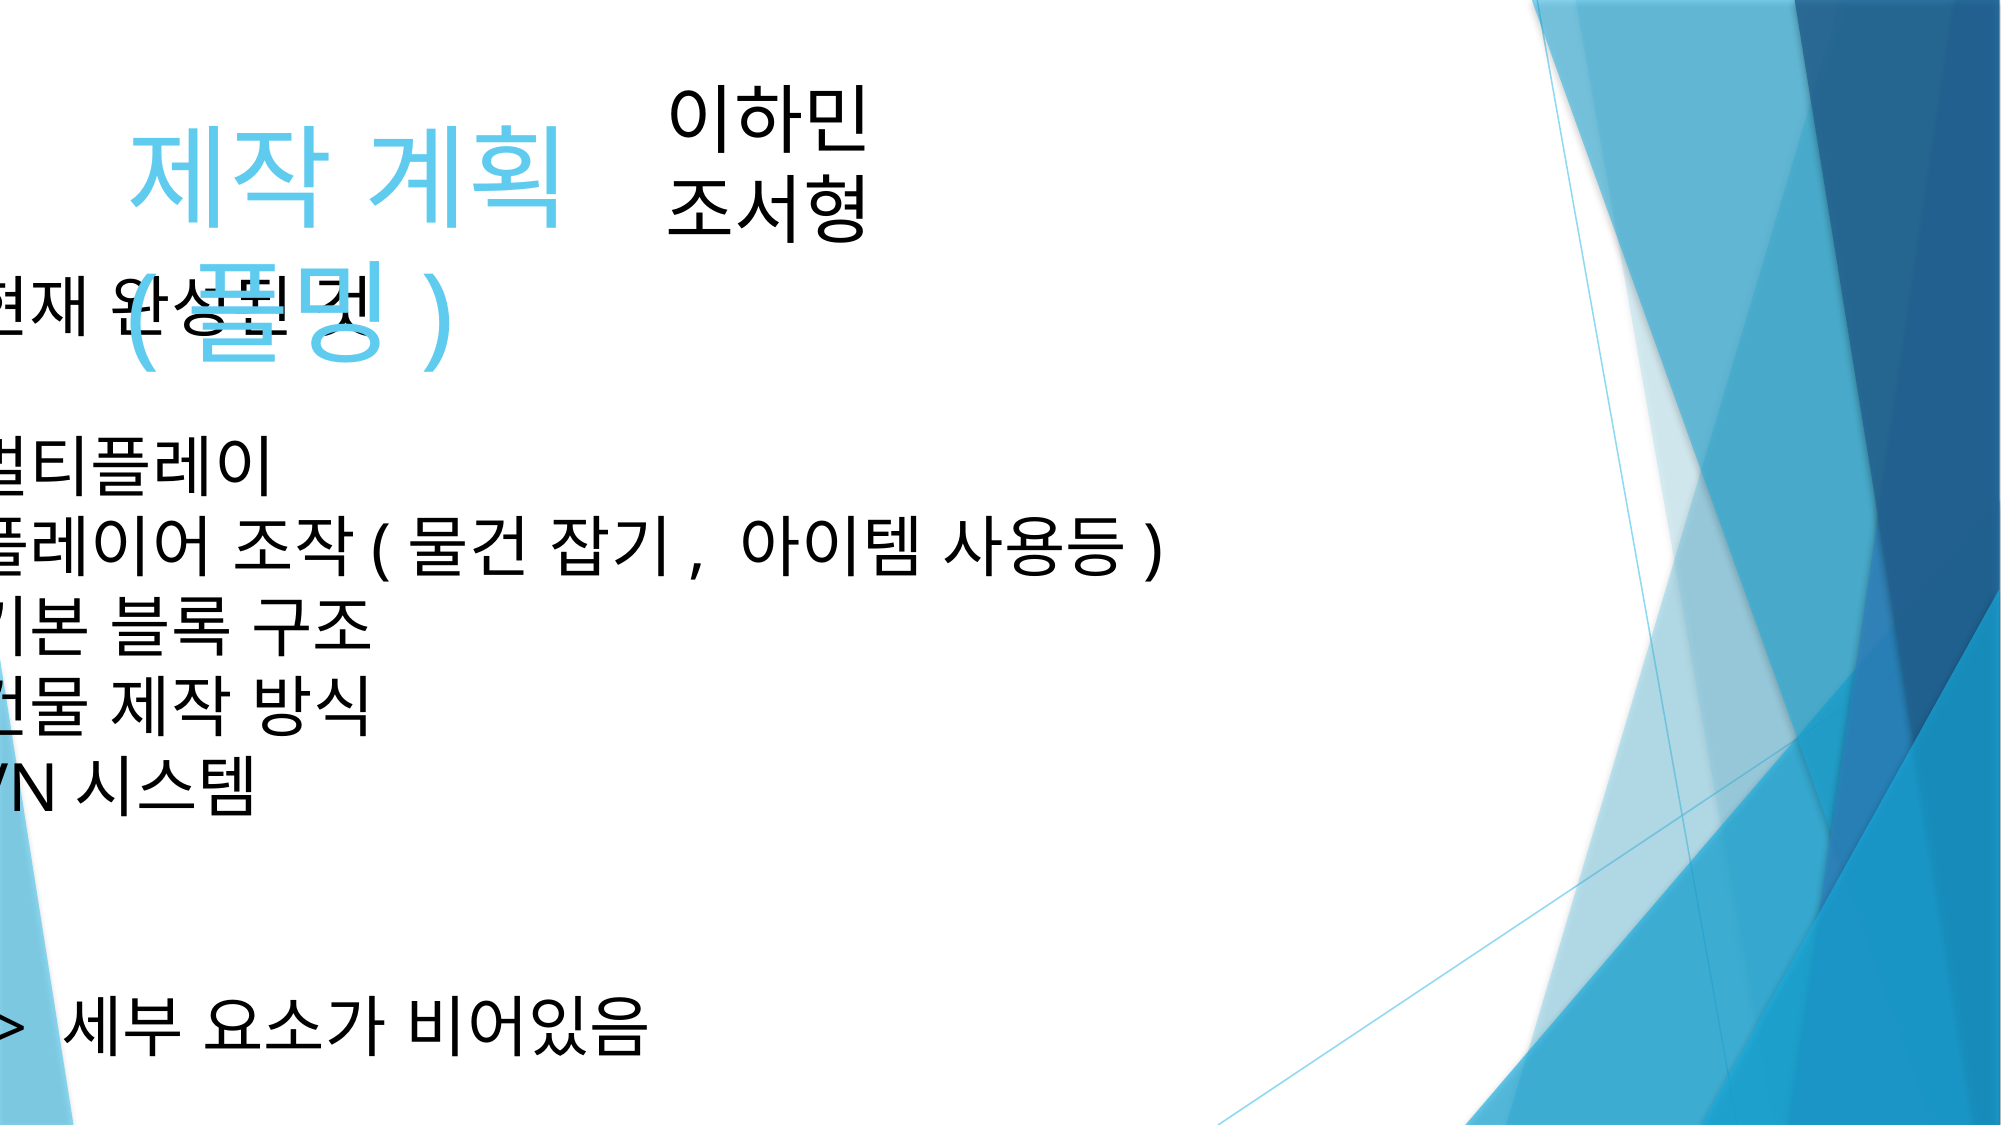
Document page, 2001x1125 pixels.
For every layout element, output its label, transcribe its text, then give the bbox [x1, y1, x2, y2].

text_box 현재 완성된 것 멀티플레이 플레이어 조작(물건 잡기, 아이템 사용등) 기본 블록 구조 건물 제작 방식 VN시스템 -> 세부 요소가 비어있음 [0, 257, 1179, 1072]
text_box 이하민 조서형 [651, 65, 888, 261]
title 제작 계획(플밍) [111, 99, 651, 229]
